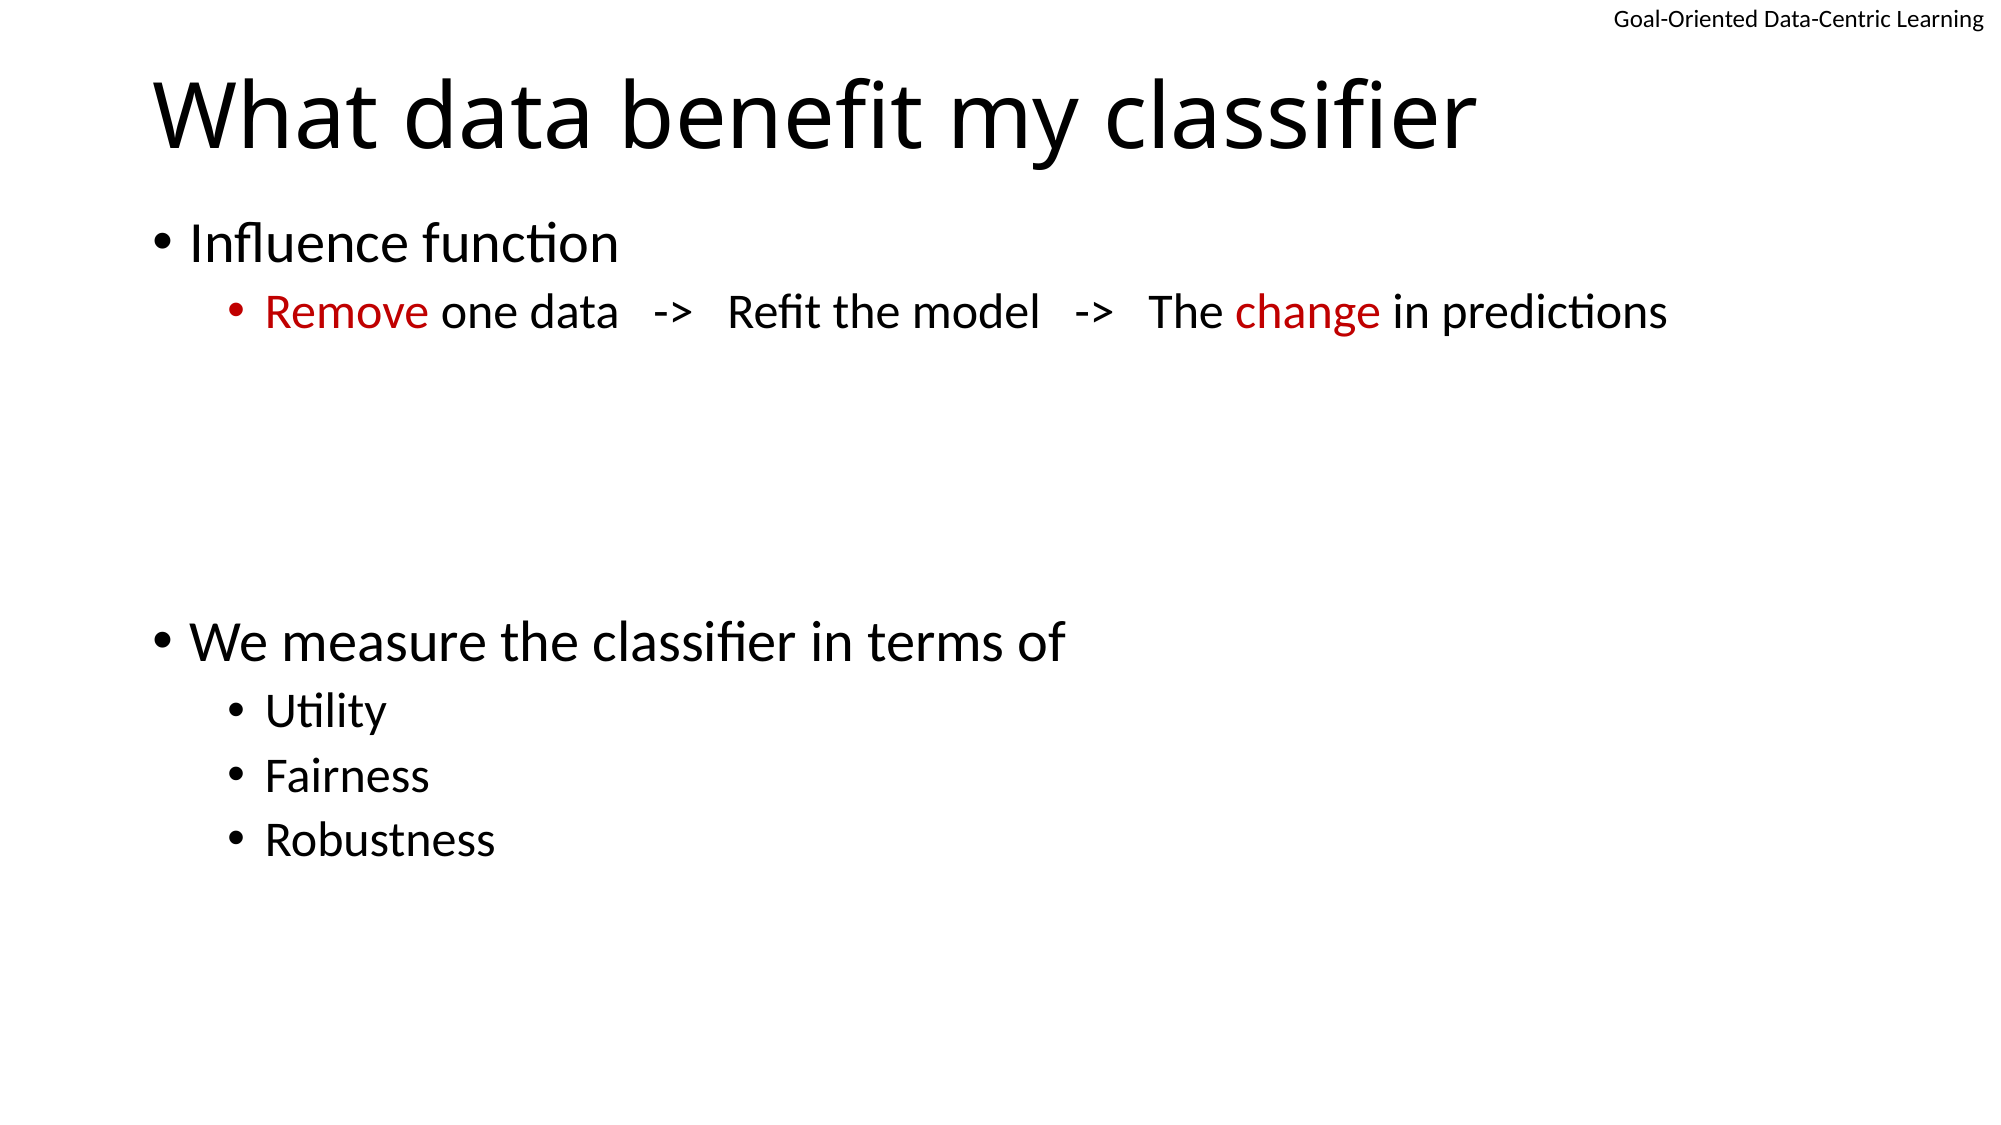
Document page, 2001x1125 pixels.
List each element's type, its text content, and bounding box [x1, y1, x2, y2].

title What data benefit my classifier [137, 59, 1863, 178]
